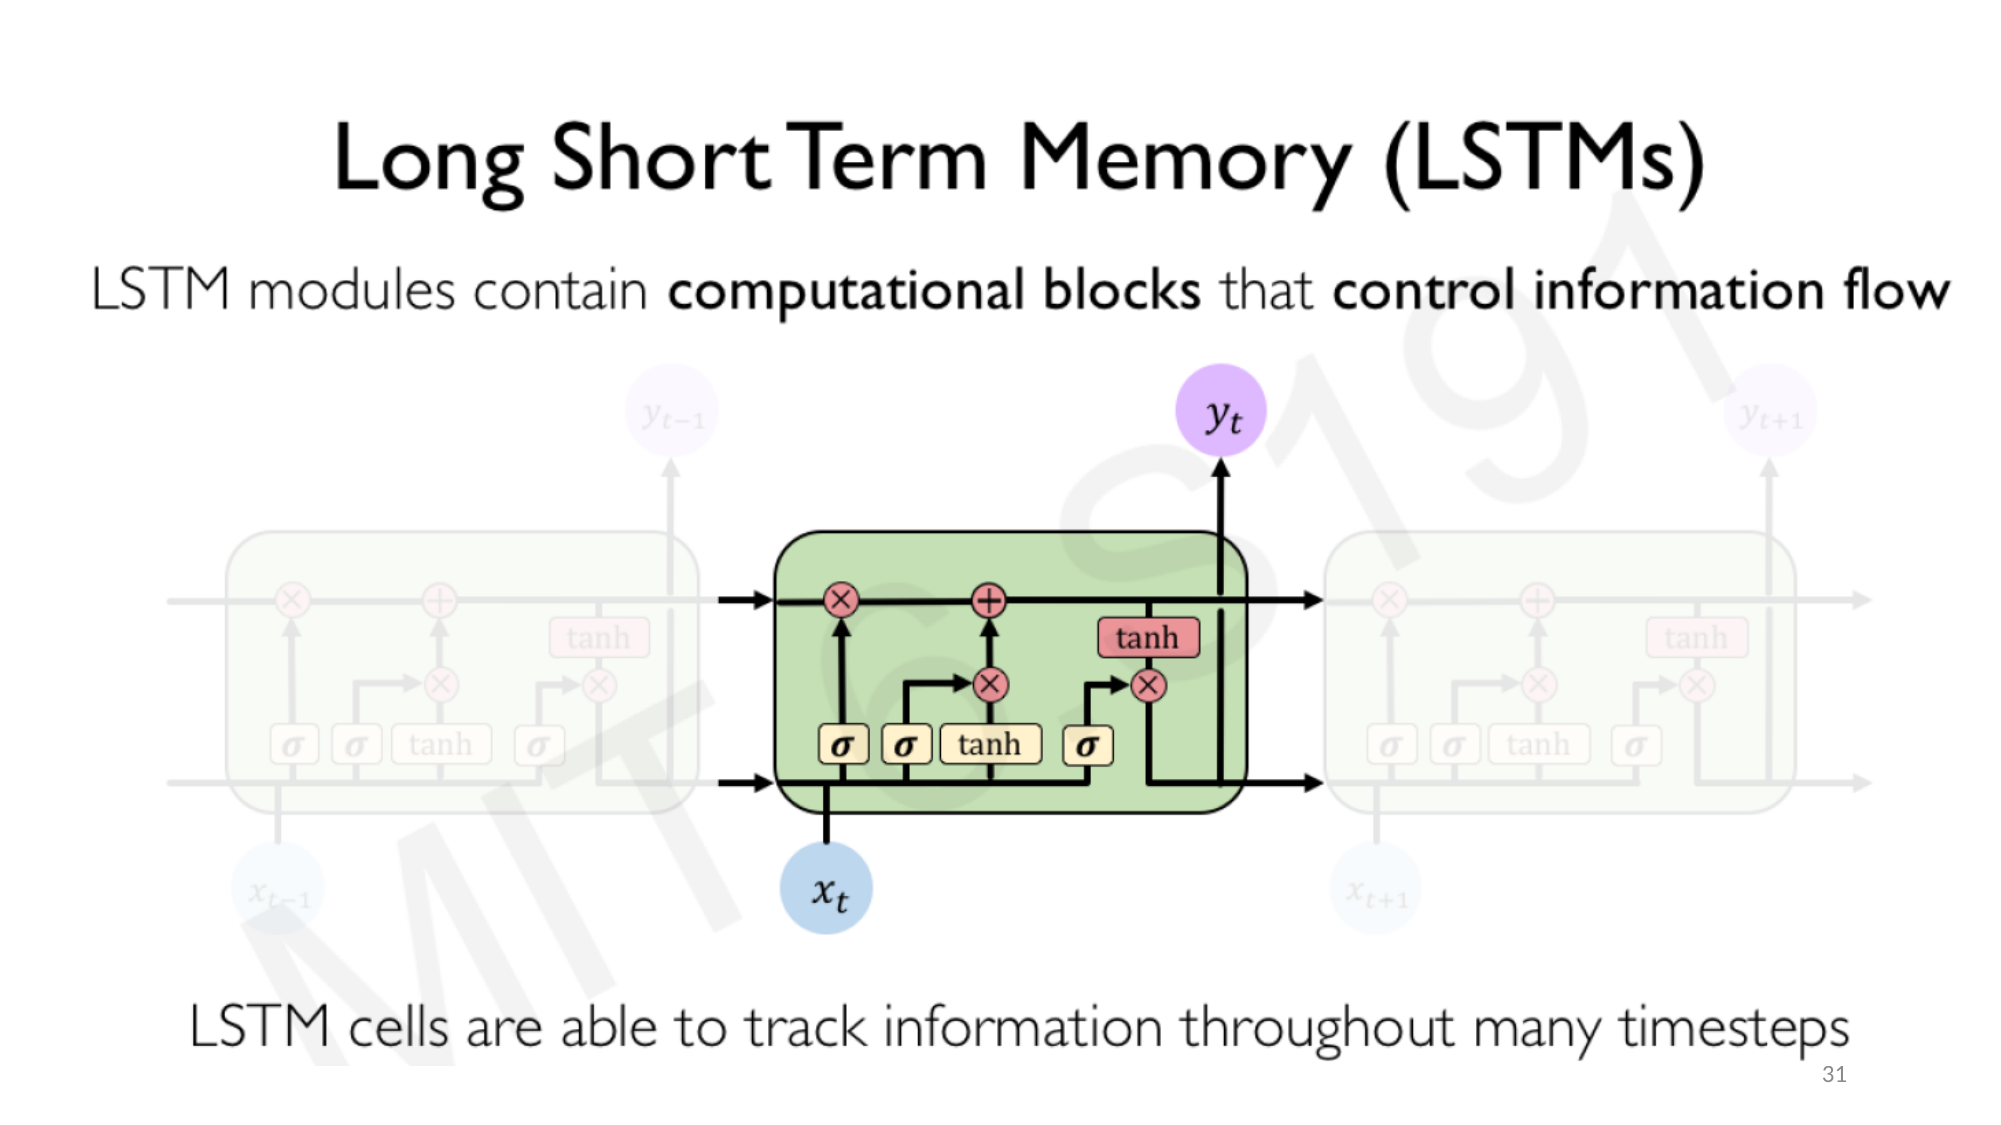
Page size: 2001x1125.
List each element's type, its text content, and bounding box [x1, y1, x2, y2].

slide_number 31 [1412, 1066, 1863, 1103]
picture [0, 59, 2000, 1066]
